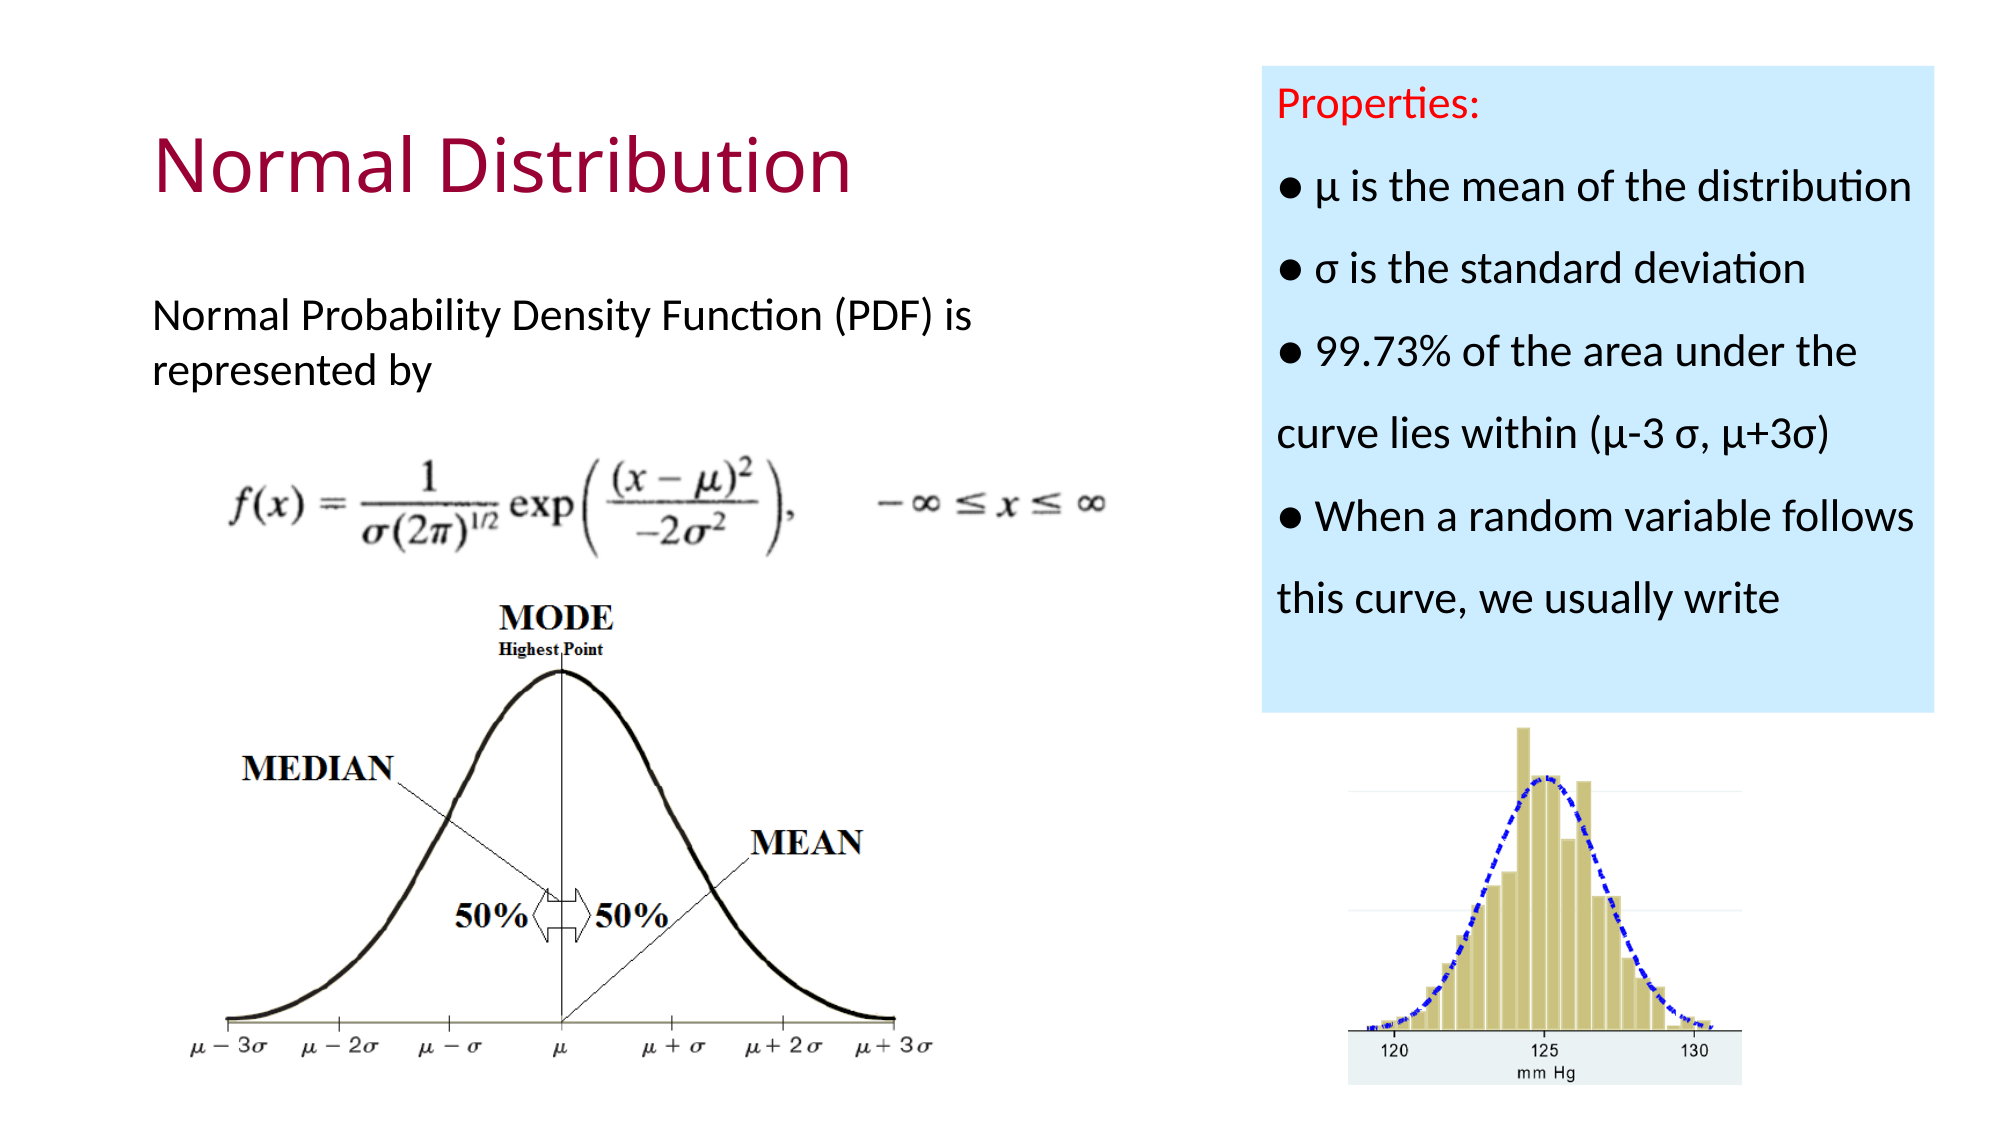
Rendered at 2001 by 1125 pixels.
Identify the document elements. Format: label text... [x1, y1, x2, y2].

picture [1348, 725, 1742, 1085]
picture [180, 596, 946, 1099]
title Normal Distribution [137, 59, 1863, 278]
picture [218, 437, 1111, 563]
text_box Normal Probability Density Function (PDF) is represented by [137, 277, 1062, 402]
